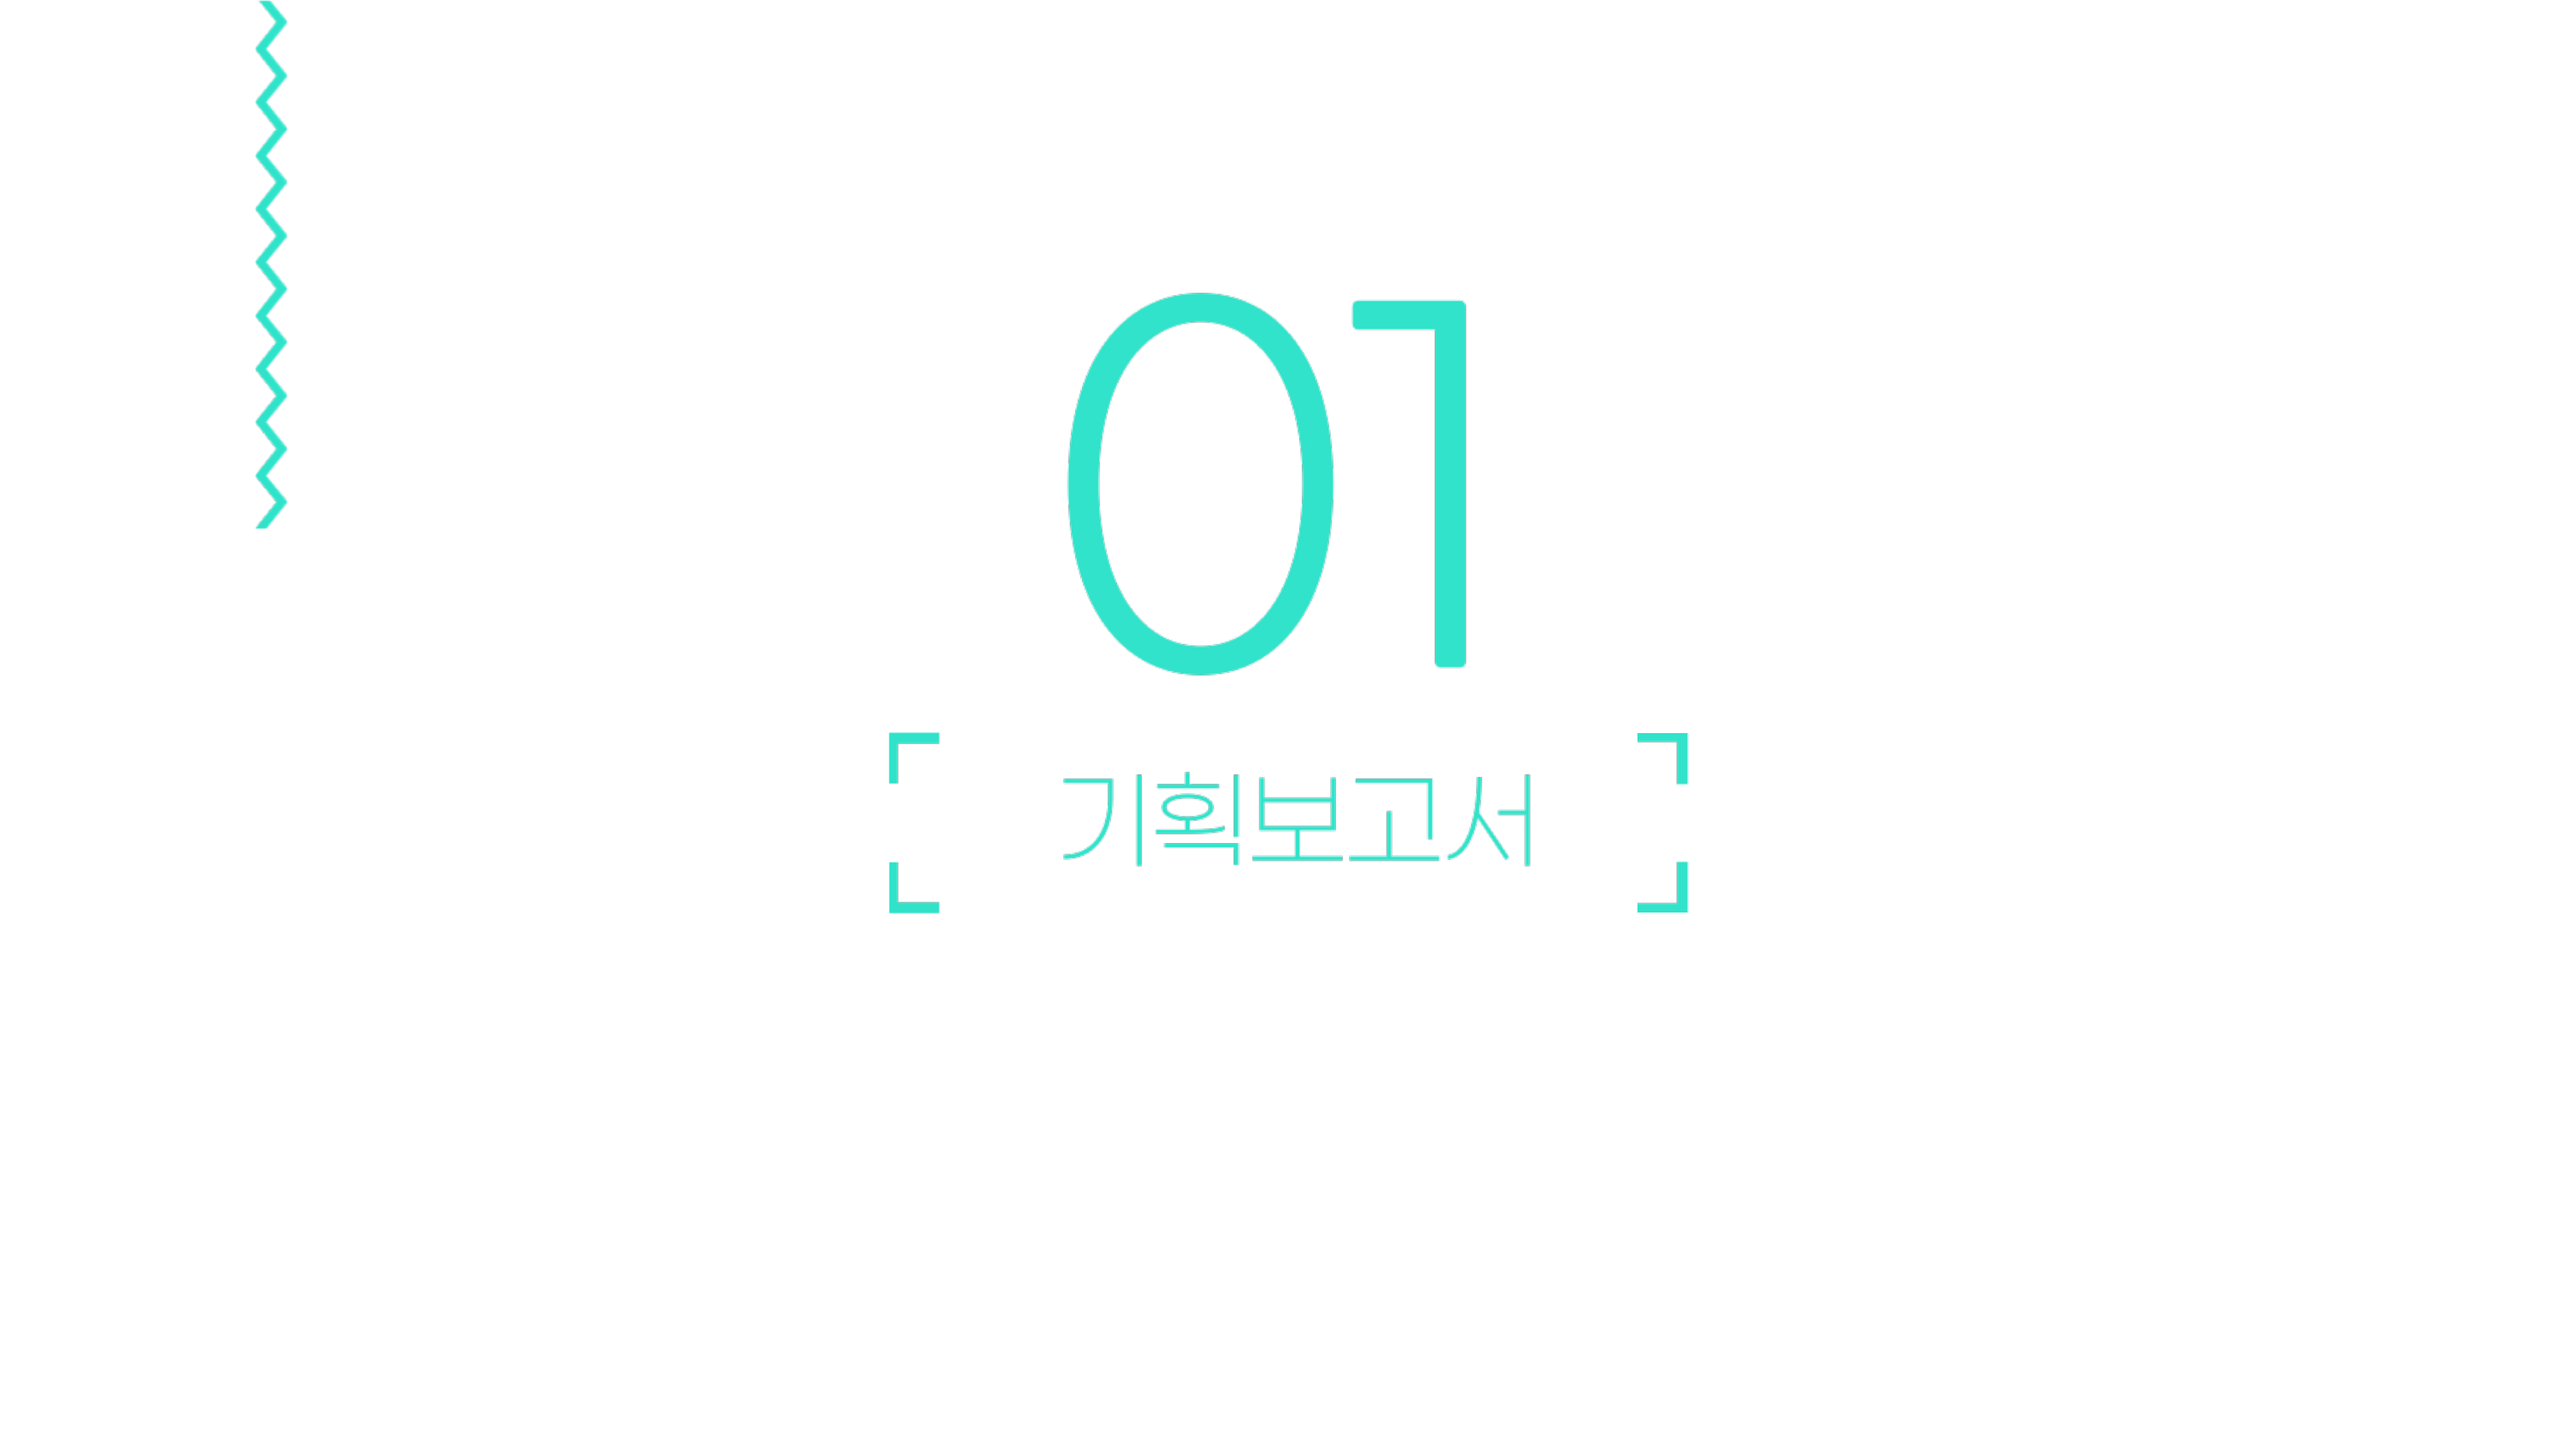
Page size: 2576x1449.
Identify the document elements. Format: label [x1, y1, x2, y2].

text_box [1637, 860, 1689, 913]
picture [256, 281, 287, 528]
text_box [888, 731, 940, 784]
picture [706, 31, 2008, 1210]
text_box [888, 862, 940, 914]
text_box [7, 247, 536, 281]
picture [256, 1, 287, 247]
text_box [1637, 733, 1689, 785]
